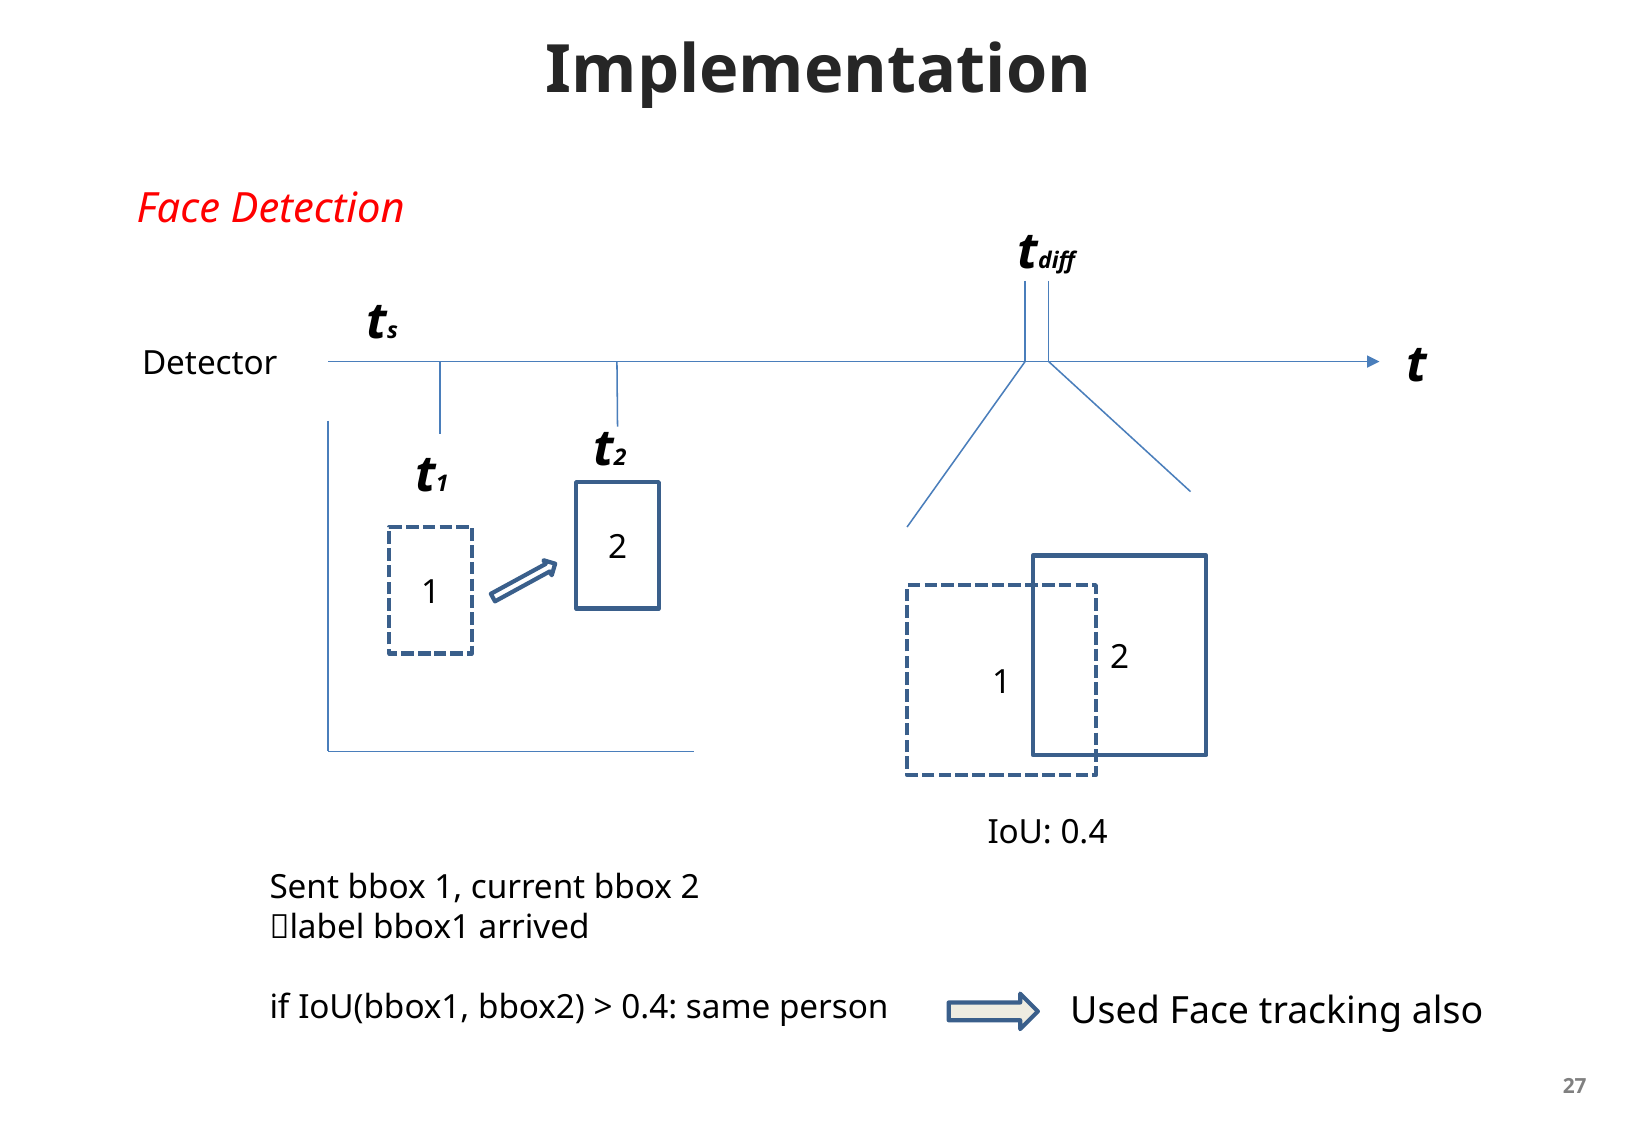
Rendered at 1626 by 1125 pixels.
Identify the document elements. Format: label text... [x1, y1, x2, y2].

text_box t2 [578, 408, 658, 483]
text_box Sent bbox 1, current bbox 2 label bbox1 arrived if IoU(bbox1, bbox2) > 0.4: same person [254, 857, 934, 1073]
text_box ts [351, 280, 431, 356]
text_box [906, 361, 1026, 528]
text_box Detector [127, 334, 293, 389]
title Implementation [0, 18, 1625, 114]
text_box t1 [400, 434, 480, 509]
text_box IoU: 0.4 [972, 802, 1138, 858]
text_box t [1391, 323, 1427, 399]
text_box 2 [1031, 553, 1208, 757]
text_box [1048, 361, 1191, 492]
text_box [488, 558, 558, 604]
text_box Face Detection [121, 173, 595, 238]
text_box 1 [387, 525, 474, 656]
text_box Used Face tracking also [1055, 978, 1517, 1039]
text_box [946, 991, 1040, 1032]
text_box tdiff [1002, 210, 1108, 286]
text_box 1 [905, 583, 1098, 777]
text_box 2 [574, 480, 661, 611]
